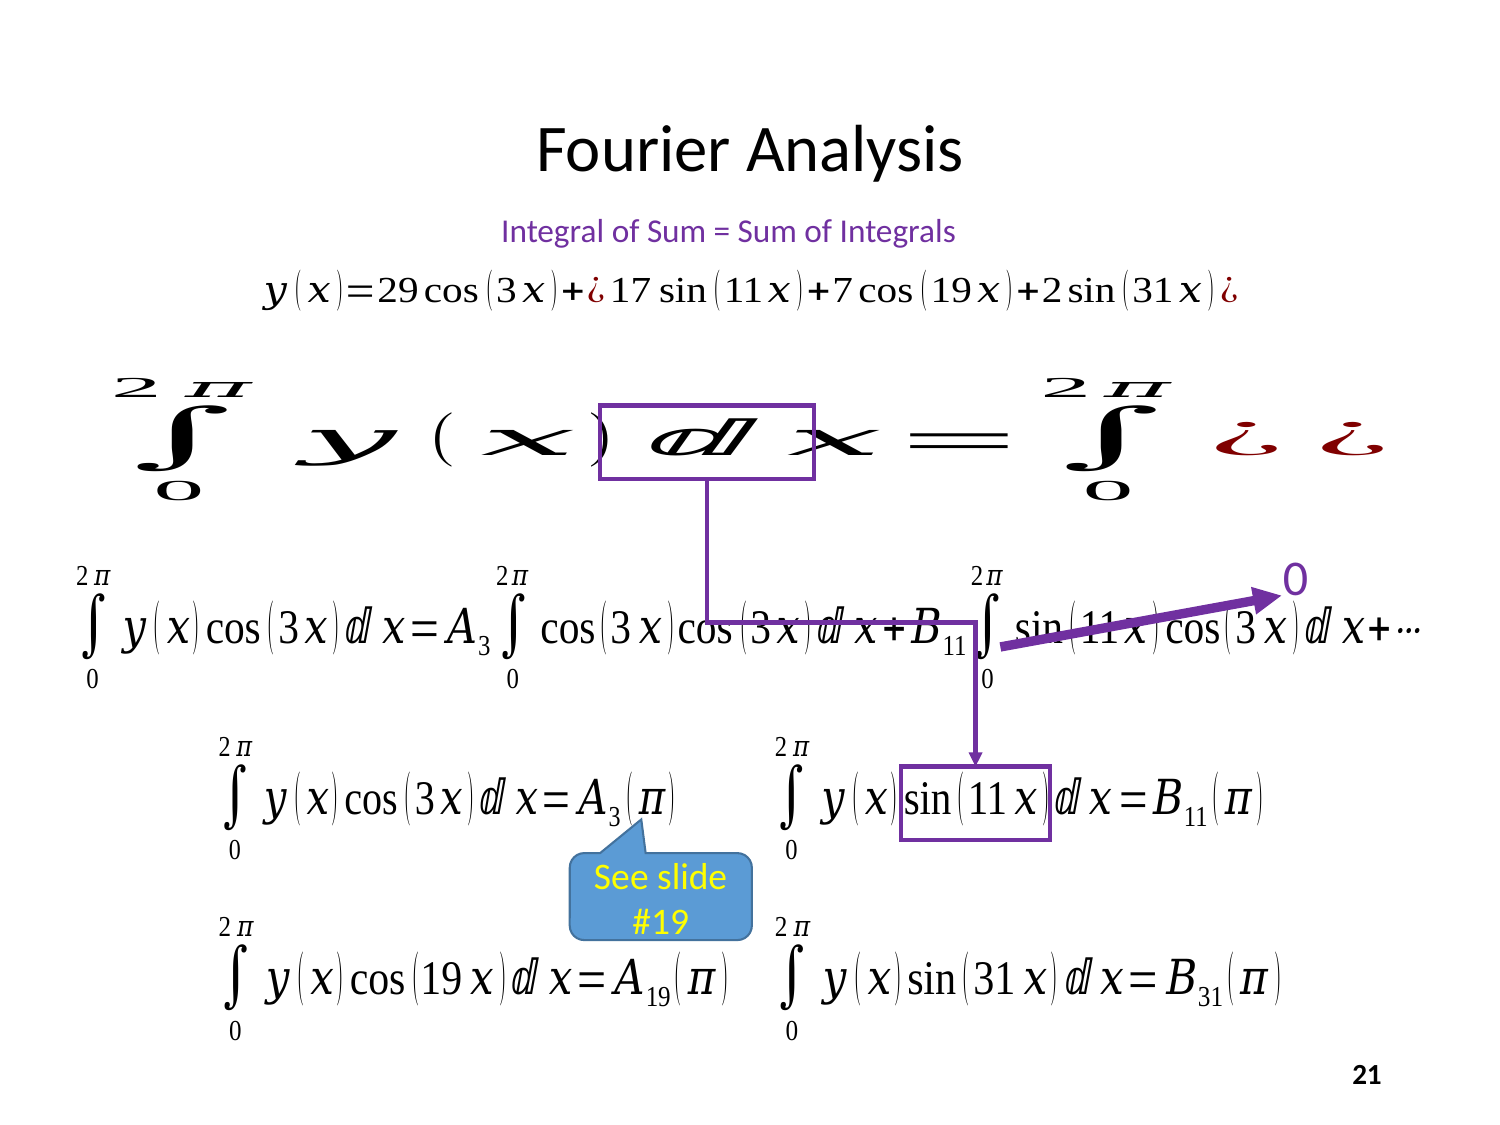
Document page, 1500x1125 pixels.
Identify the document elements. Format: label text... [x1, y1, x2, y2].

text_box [697, 488, 985, 757]
text_box [900, 765, 1051, 841]
text_box See slide #19 [568, 817, 753, 942]
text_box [1000, 595, 1282, 647]
text_box [599, 404, 815, 480]
text_box Integral of Sum = Sum of Integrals [471, 202, 987, 257]
slide_number 21 [1059, 1042, 1397, 1103]
text_box [348, 728, 482, 795]
text_box 0 [1268, 538, 1319, 614]
text_box [159, 581, 412, 648]
title Fourier Analysis [103, 59, 1397, 241]
